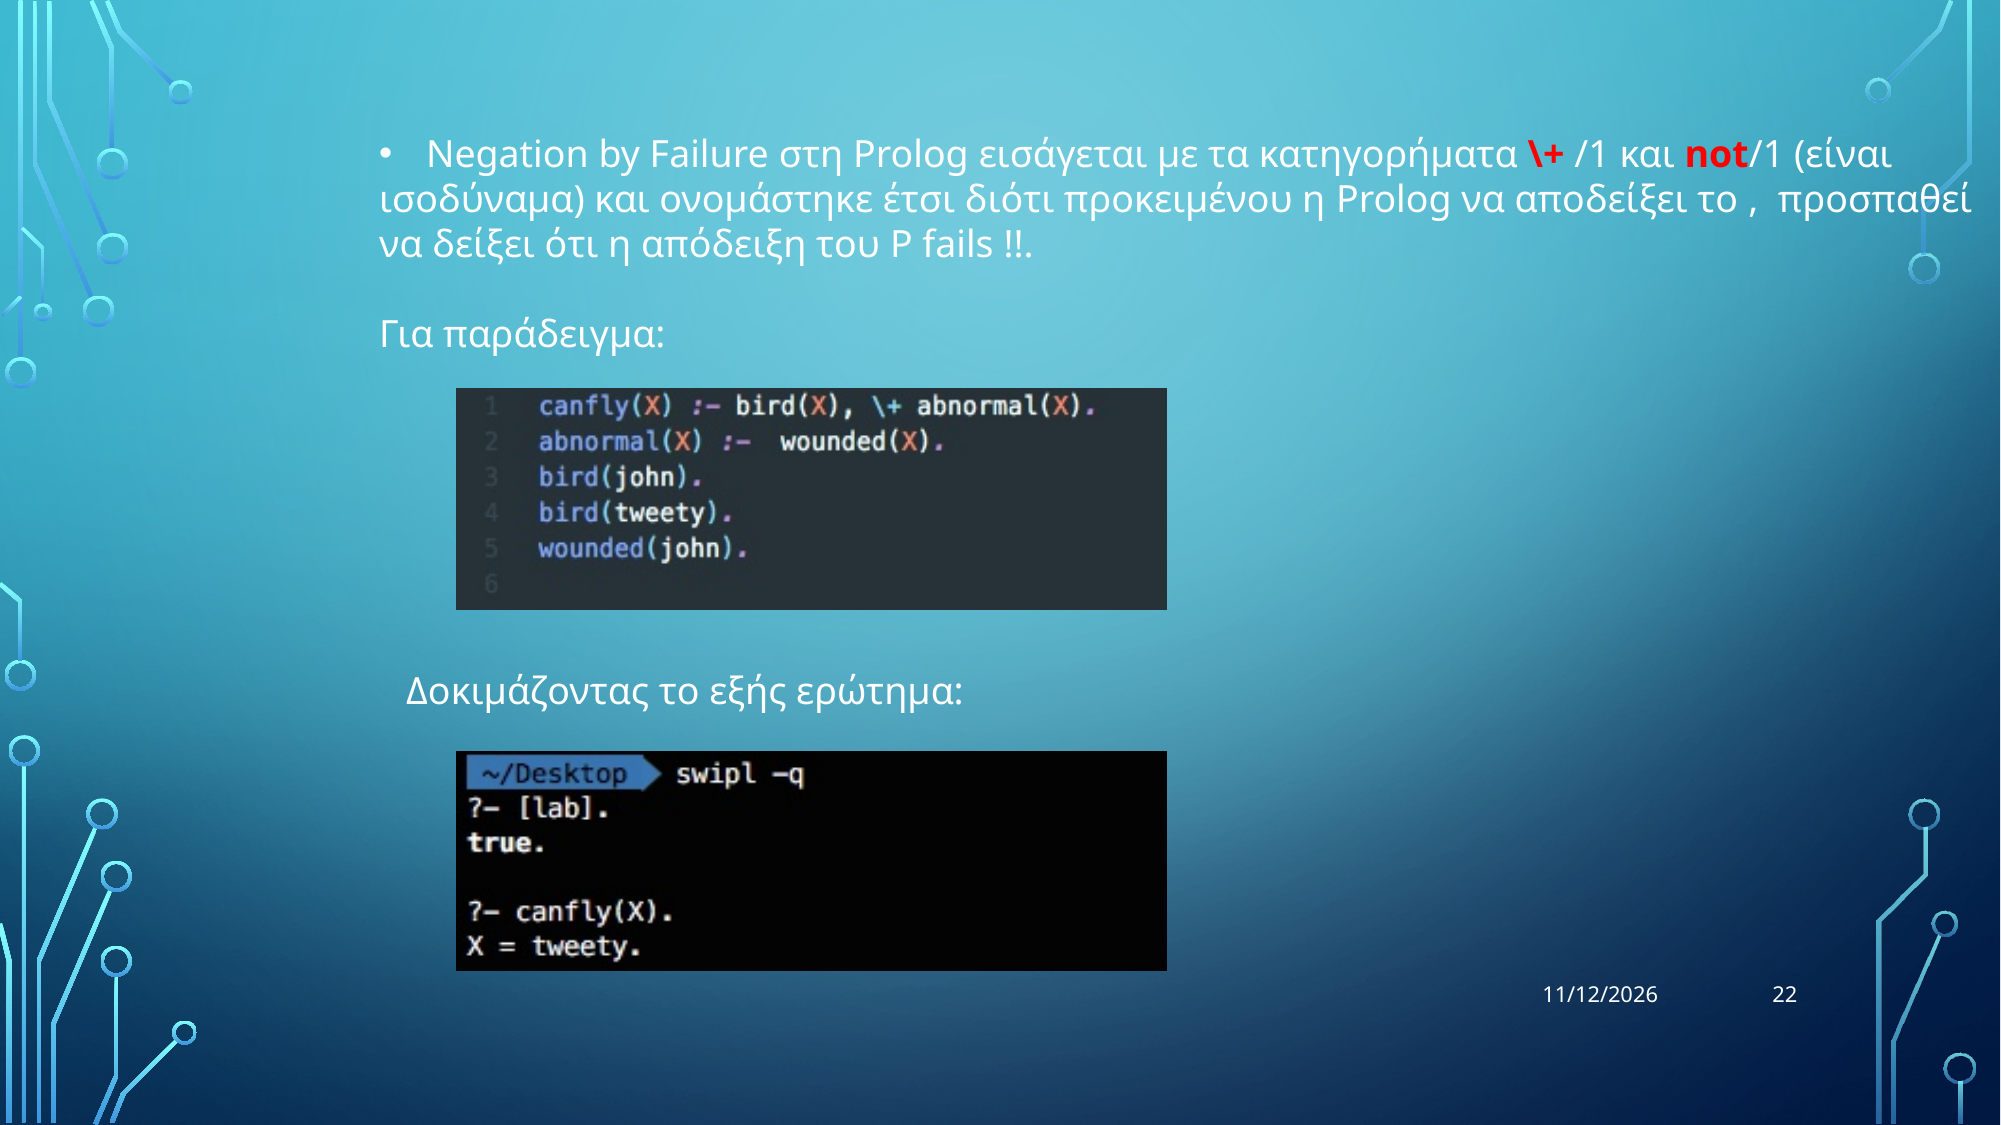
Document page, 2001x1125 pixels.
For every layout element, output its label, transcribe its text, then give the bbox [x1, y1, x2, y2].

slide_number 22 [1685, 965, 1813, 1025]
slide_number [1223, 965, 1674, 1025]
text_box Δοκιμάζοντας το εξής ερώτημα: [391, 659, 979, 810]
picture [456, 388, 1168, 611]
picture [456, 751, 1168, 971]
